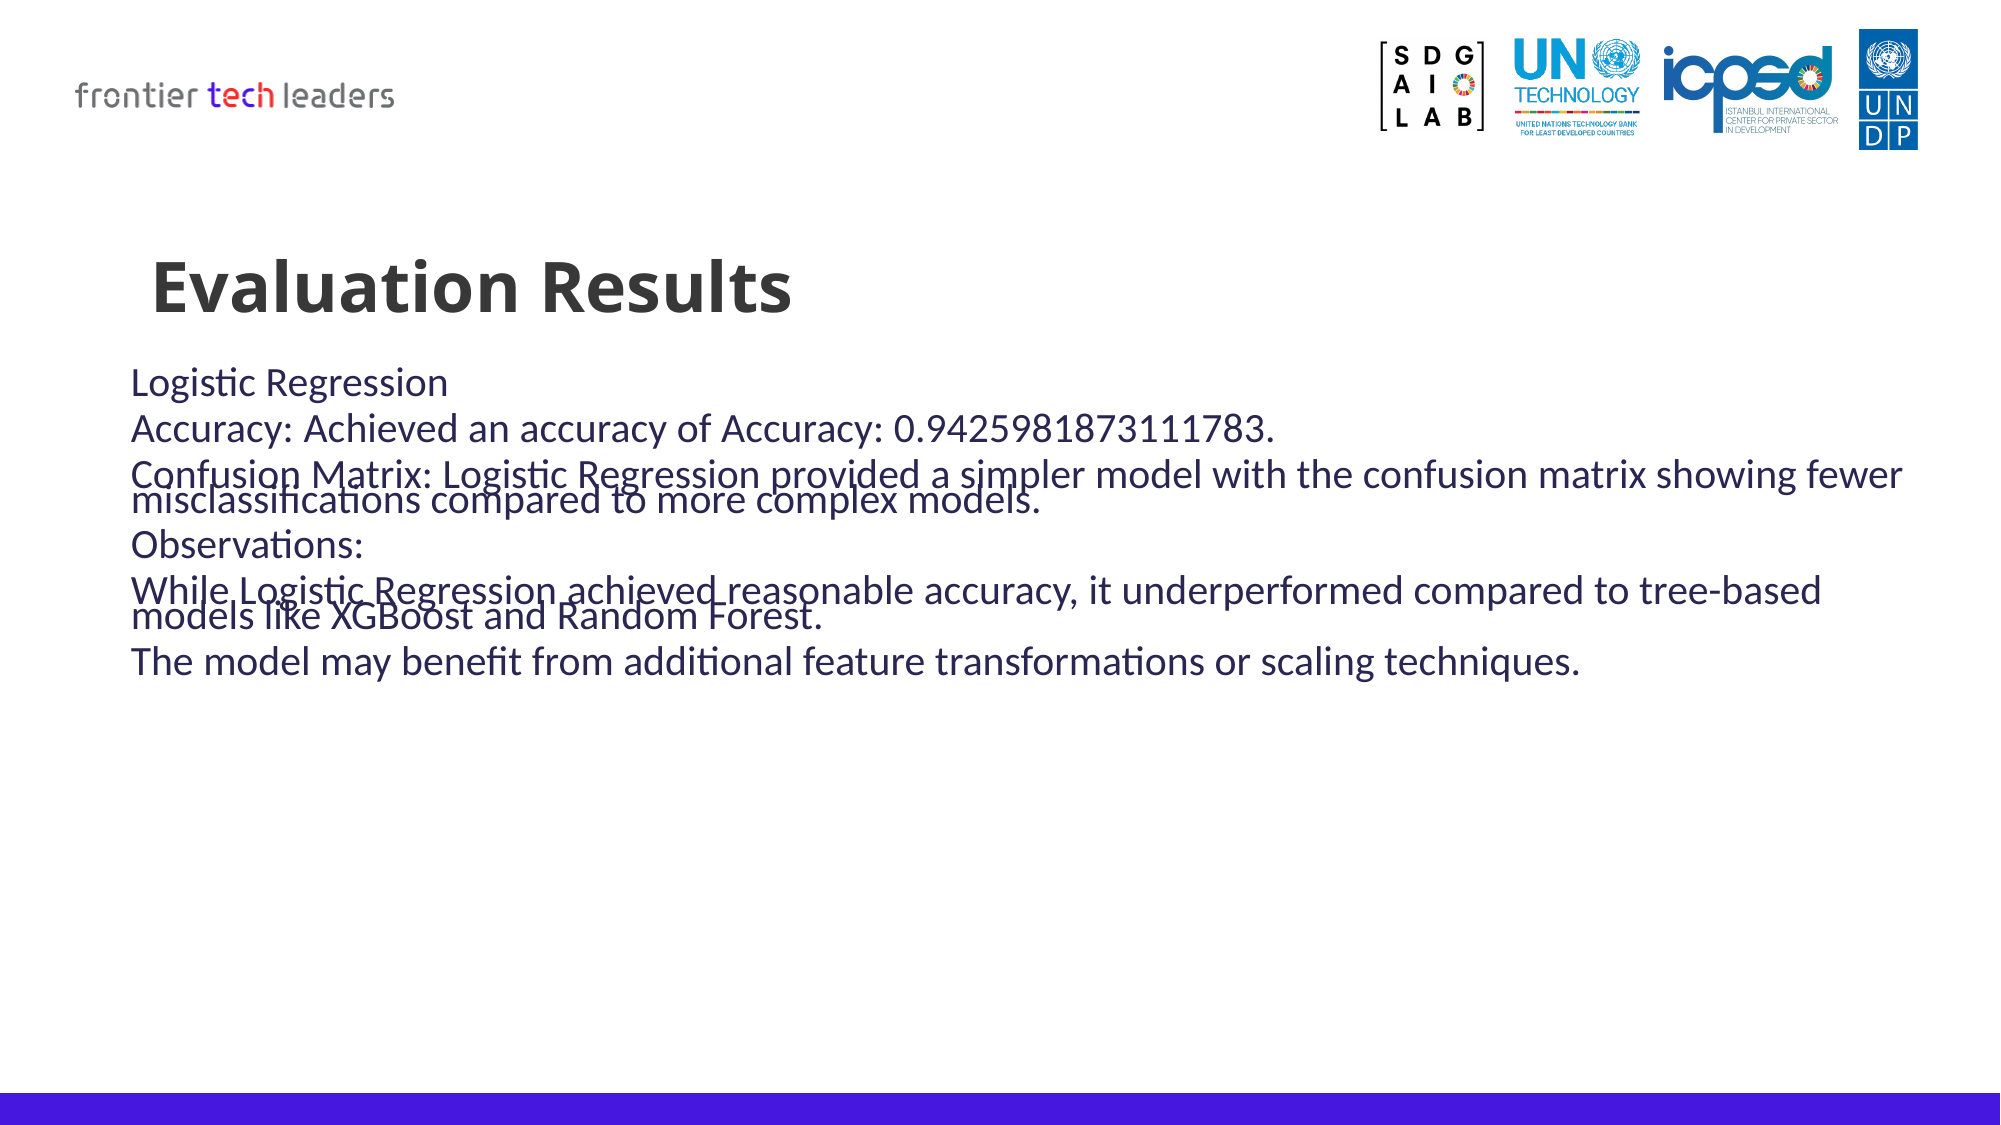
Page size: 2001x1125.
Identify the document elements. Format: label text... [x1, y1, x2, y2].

text_box [0, 1093, 2000, 1125]
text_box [1377, 29, 1918, 150]
picture [75, 82, 394, 108]
text_box Evaluation Results [142, 242, 943, 338]
text_box Logistic Regression Accuracy: Achieved an accuracy of Accuracy: 0.9425981873111783. Confusion Matrix: Logistic Regression provided a simpler model with the confusion matrix showing fewer misclassifications compared to more complex models. Observations: While Logistic Regression achieved reasonable accuracy, it underperformed compared to tree-based models like XGBoost and Random Forest. The model may benefit from additional feature transformations or scaling techniques. [123, 369, 1919, 1067]
